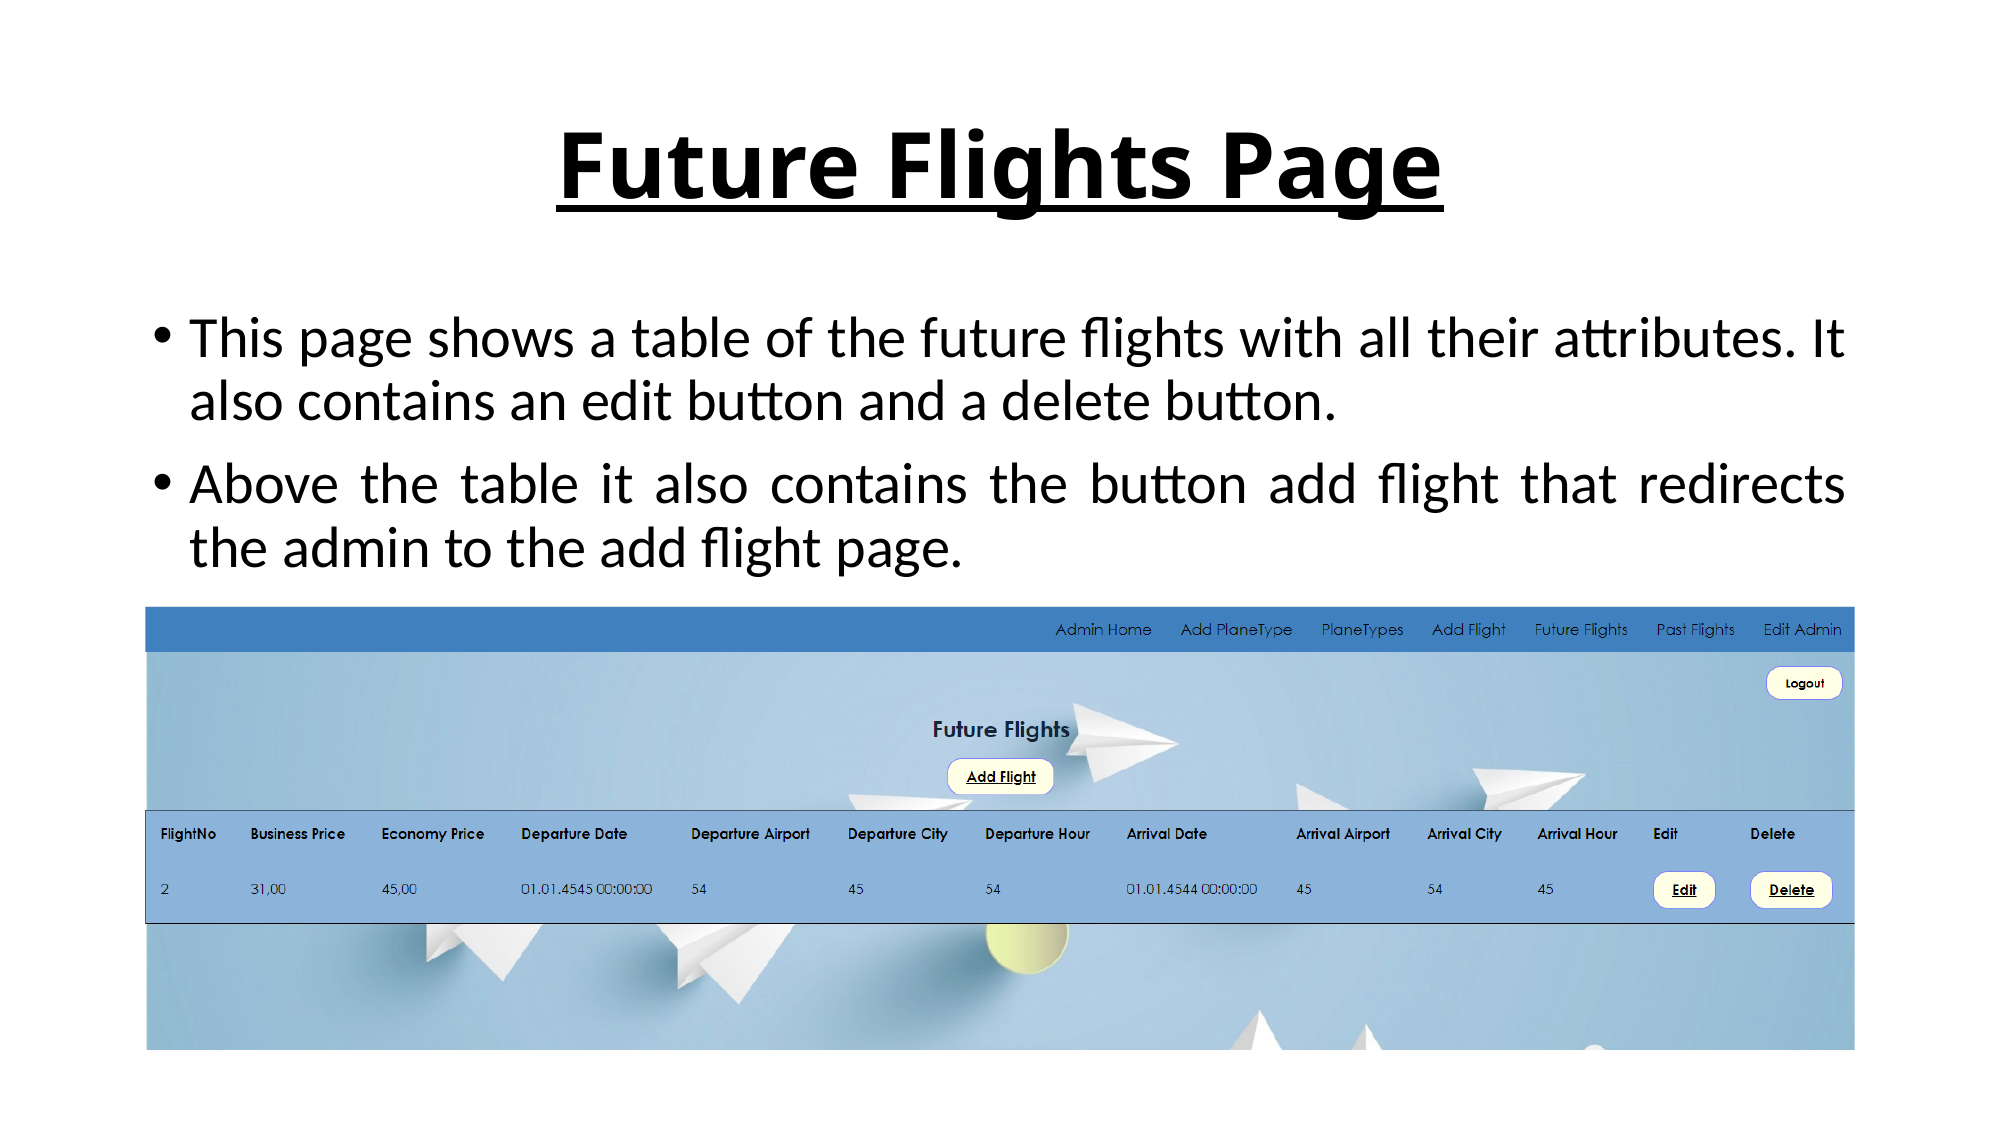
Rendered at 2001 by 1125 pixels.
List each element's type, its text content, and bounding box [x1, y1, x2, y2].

picture [145, 606, 1855, 1050]
list This page shows a table of the future flights with all their attributes. It also contains an edit button and a delete button. Above the table it also contains the button add flight that redirects the admin to the add flight page. [137, 299, 1863, 1014]
title Future Flights Page [137, 59, 1863, 278]
